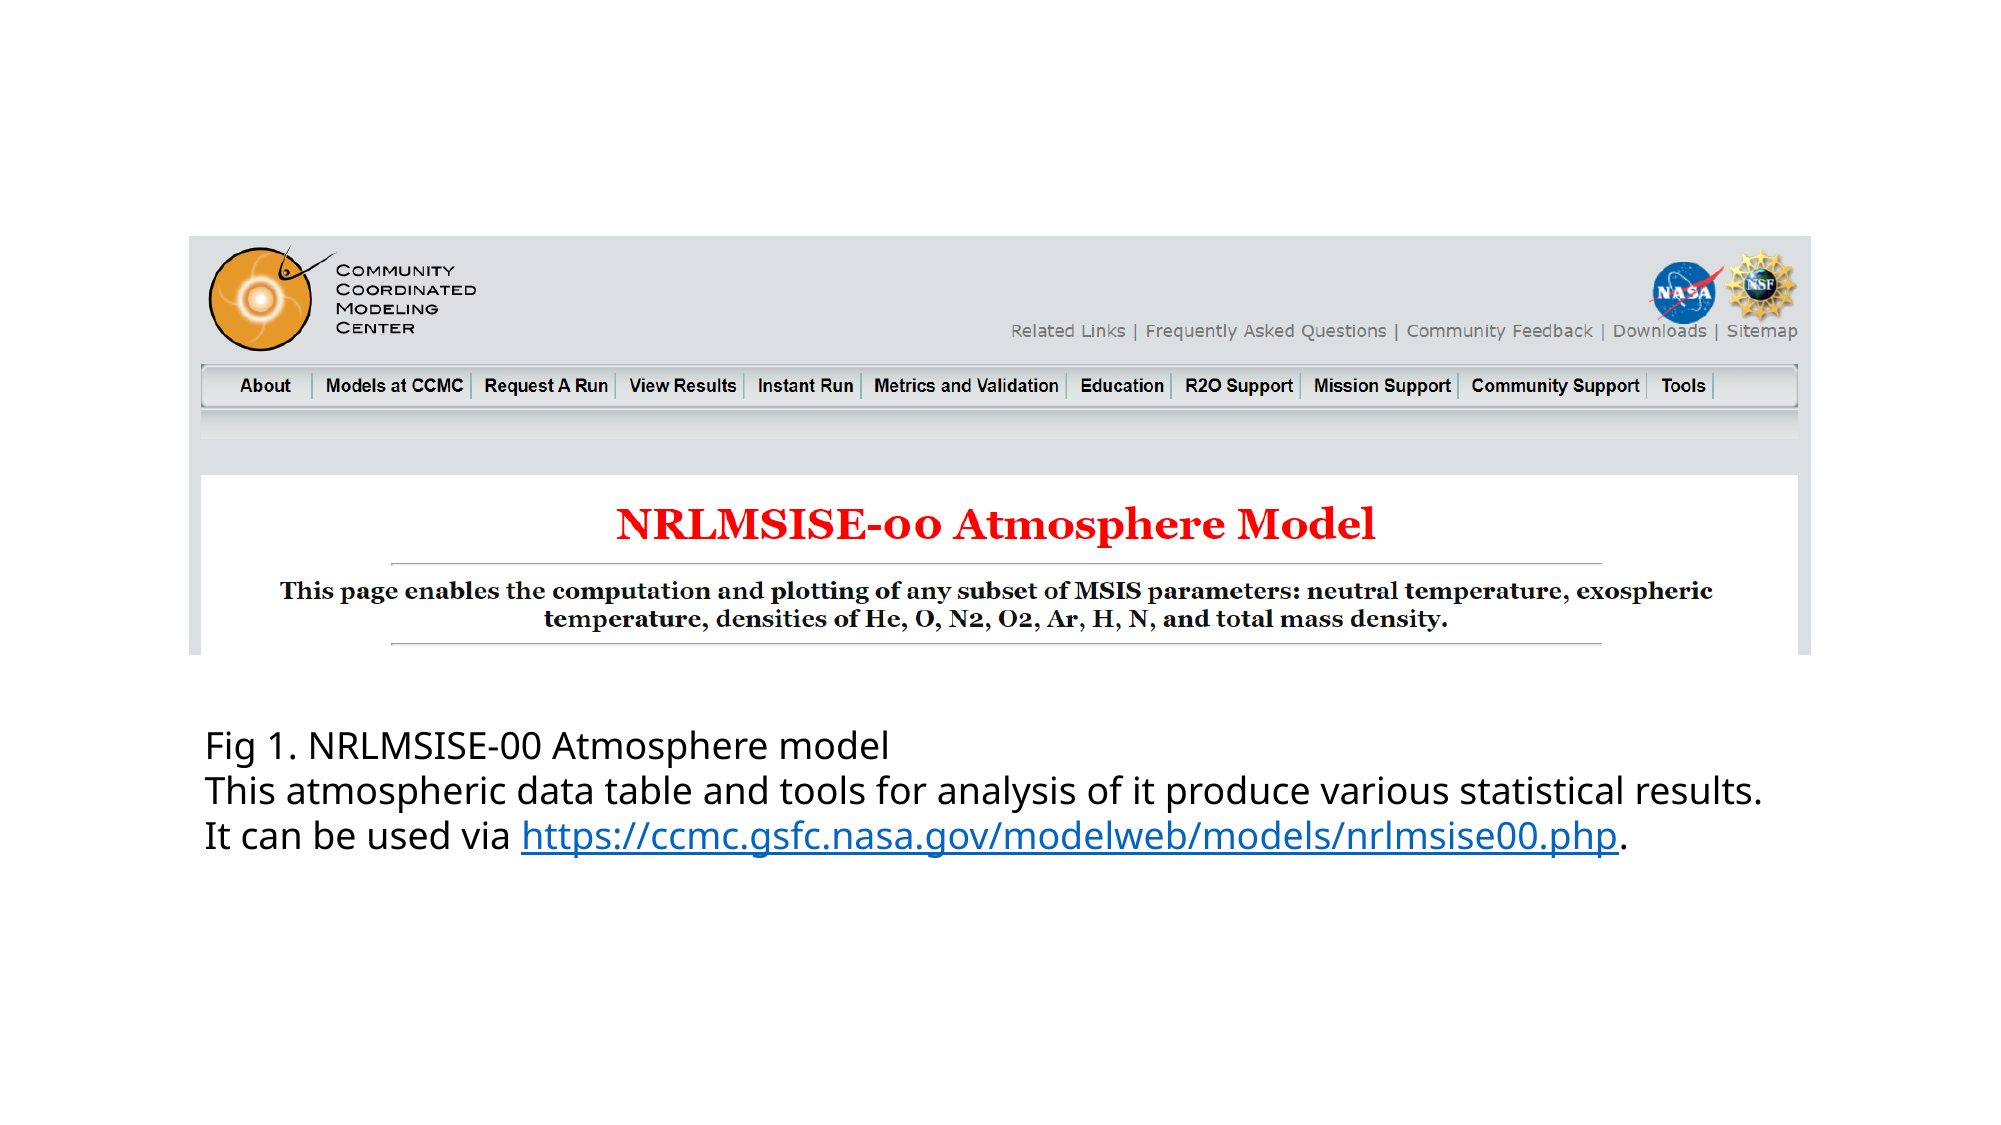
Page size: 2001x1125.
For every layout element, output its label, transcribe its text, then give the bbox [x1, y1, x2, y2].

picture [189, 236, 1811, 655]
text_box Fig 1. NRLMSISE-00 Atmosphere model This atmospheric data table and tools for analysis of it produce various statistical results. It can be used via https://ccmc.gsfc.nasa.gov/modelweb/models/nrlmsise00.php. [189, 714, 1783, 915]
